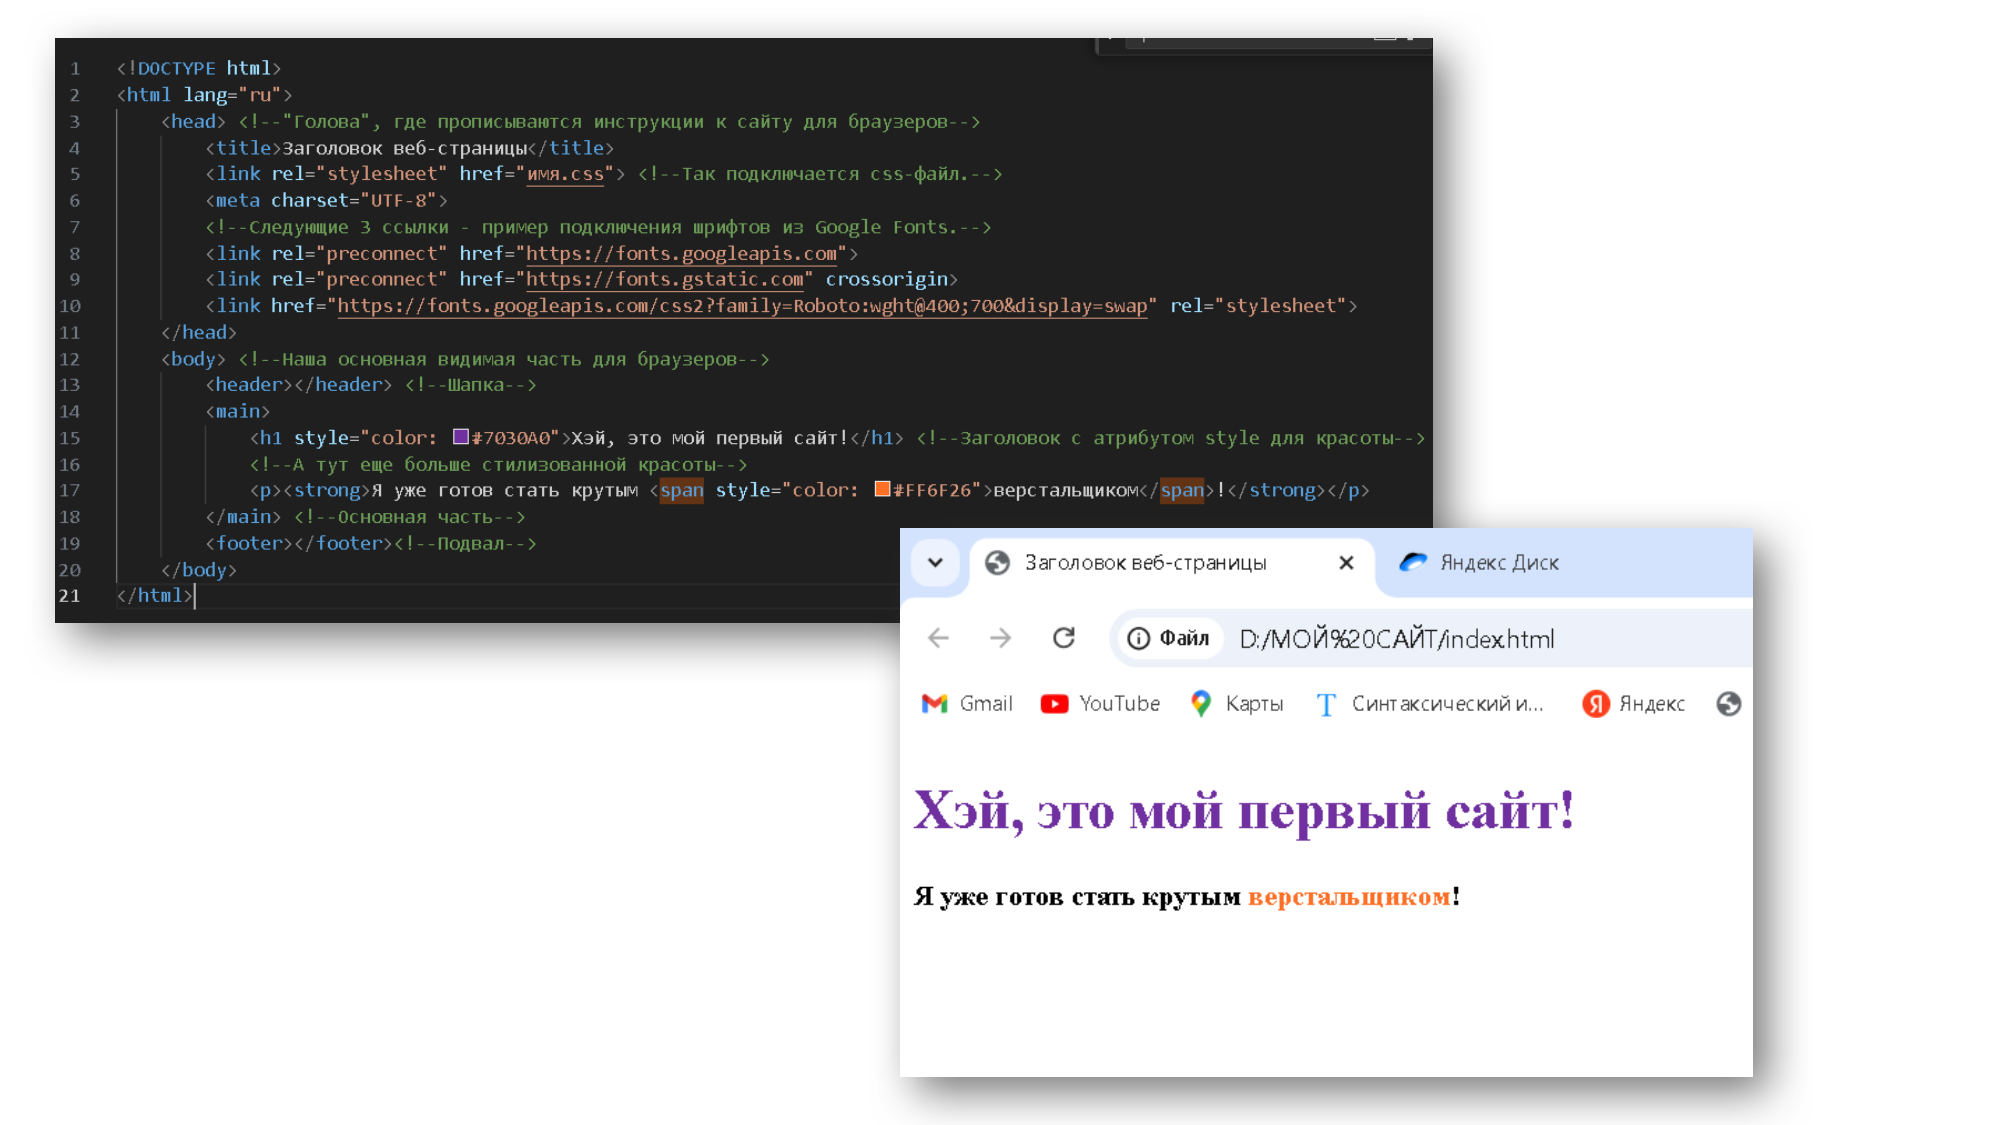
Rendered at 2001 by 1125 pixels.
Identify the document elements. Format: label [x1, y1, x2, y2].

picture [55, 38, 1753, 1077]
